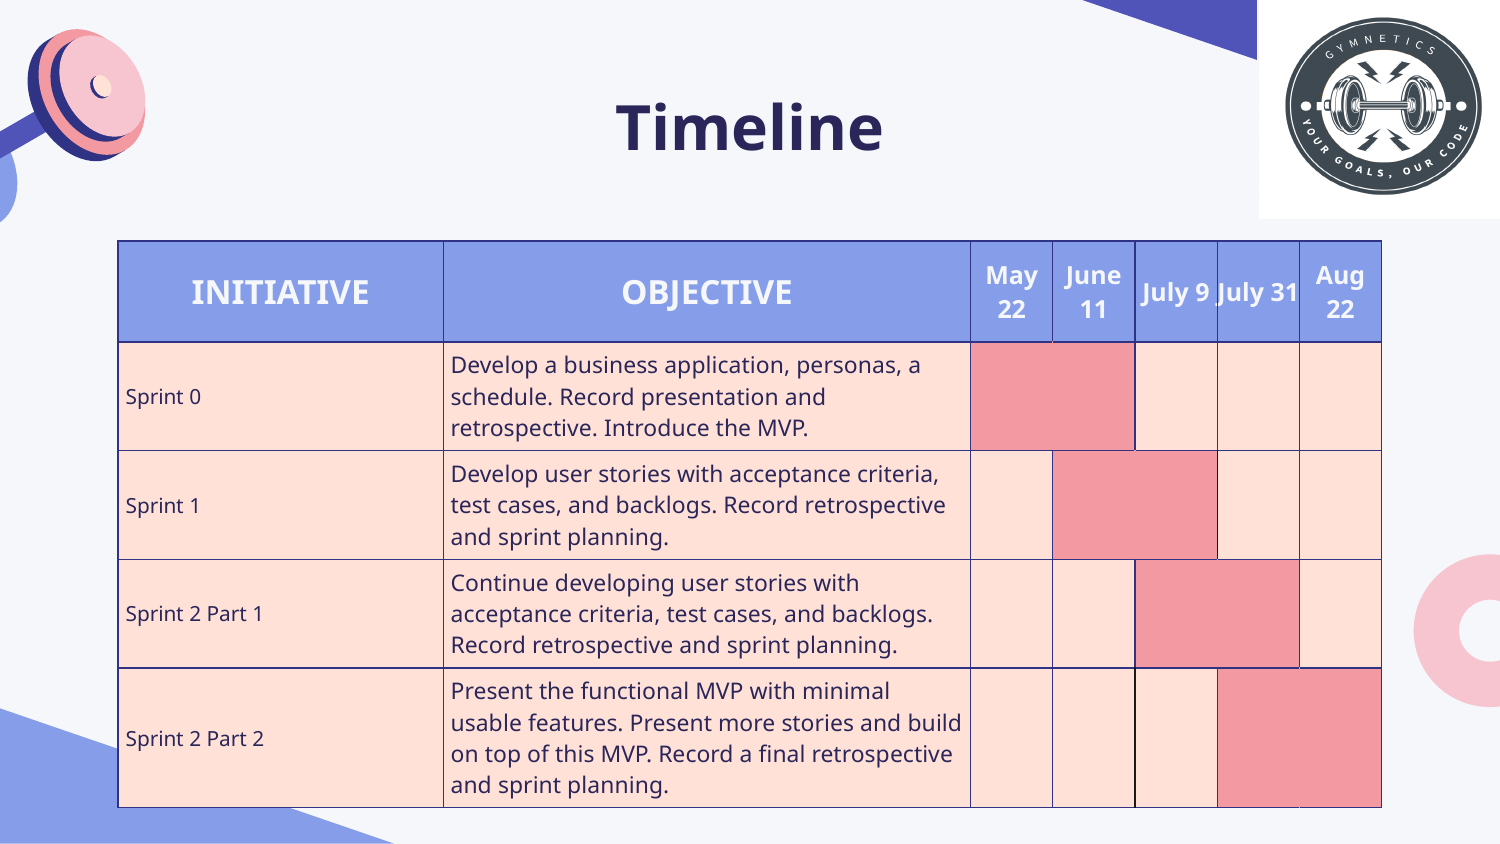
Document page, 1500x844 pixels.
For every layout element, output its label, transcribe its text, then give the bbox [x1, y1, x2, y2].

table_cell Sprint 1 [119, 451, 443, 559]
table_header June 11 [1053, 242, 1134, 341]
table_cell Sprint 0 [119, 343, 443, 450]
table_cell Continue developing user stories with acceptance criteria, test cases, and backlogs. Record retrospective and sprint planning. [444, 560, 970, 667]
table_cell [1300, 451, 1381, 559]
table_cell [1136, 560, 1217, 667]
table_cell [1300, 669, 1381, 807]
table_cell Present the functional MVP with minimal usable features. Present more stories and build on top of this MVP. Record a final retrospective and sprint planning. [444, 669, 970, 807]
table_cell [971, 669, 1052, 807]
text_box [0, 20, 153, 242]
table_cell [1136, 451, 1217, 559]
title Timeline [157, 72, 1253, 167]
table_cell [1053, 560, 1134, 667]
table_header July 9 [1136, 242, 1217, 341]
table_cell Sprint 2 Part 1 [119, 560, 443, 667]
table_cell [1053, 669, 1134, 807]
table_cell [1218, 669, 1299, 807]
table_cell [1300, 560, 1381, 667]
picture [1258, 0, 1500, 220]
table_header May 22 [971, 242, 1052, 341]
table_cell [1218, 451, 1299, 559]
table_cell [1136, 343, 1217, 450]
table_cell [971, 343, 1052, 450]
table_cell Sprint 2 Part 2 [119, 669, 443, 807]
table_cell [1218, 560, 1299, 667]
table_cell Develop a business application, personas, a schedule. Record presentation and retrospective. Introduce the MVP. [444, 343, 970, 450]
table_cell [1218, 343, 1299, 450]
table_header Aug 22 [1300, 242, 1381, 341]
table_header OBJECTIVE [444, 242, 970, 341]
table_cell [1136, 669, 1217, 807]
table_cell [1053, 451, 1134, 559]
table_cell [1300, 343, 1381, 450]
table_header INITIATIVE [119, 242, 443, 341]
table_cell [971, 560, 1052, 667]
table_header July 31 [1218, 242, 1299, 341]
table_cell [971, 451, 1052, 559]
table_cell Develop user stories with acceptance criteria, test cases, and backlogs. Record retrospective and sprint planning. [444, 451, 970, 559]
table_cell [1053, 343, 1134, 450]
